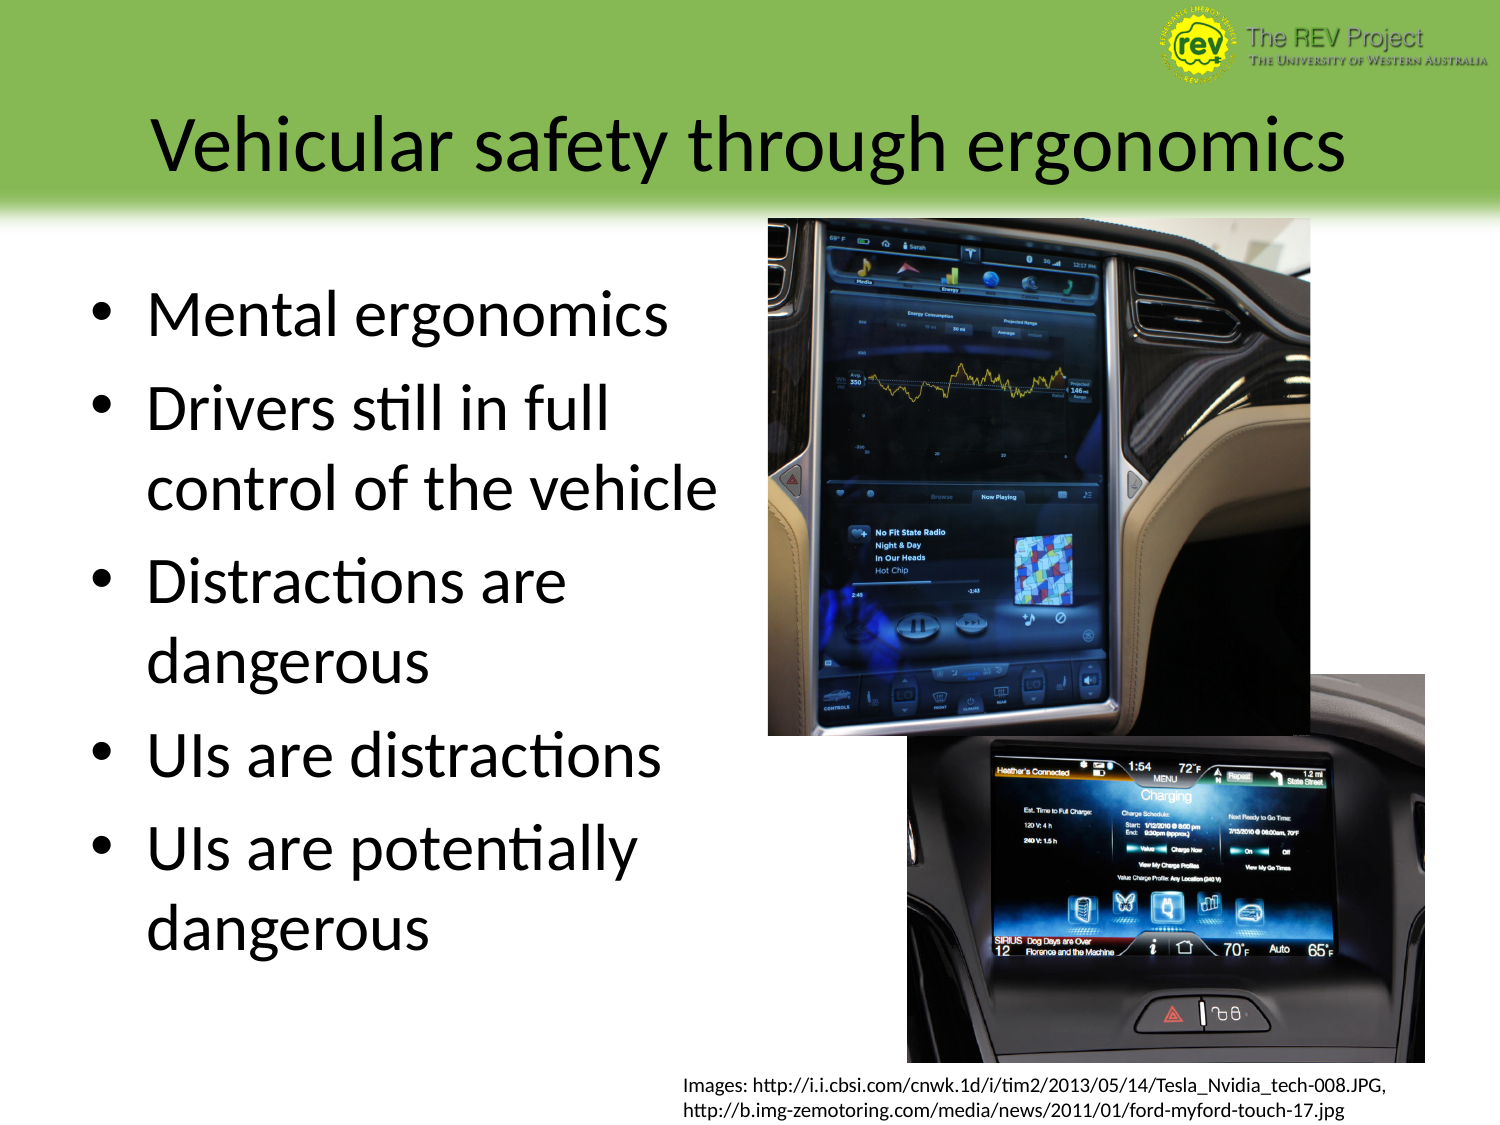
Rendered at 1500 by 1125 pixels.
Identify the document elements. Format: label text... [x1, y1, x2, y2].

text_box Images: http://i.i.cbsi.com/cnwk.1d/i/tim2/2013/05/14/Tesla_Nvidia_tech-008.JPG, http://b.img-zemotoring.com/media/news/2011/01/ford-myford-touch-17.jpg [668, 1064, 1425, 1125]
picture [0, 0, 1500, 1125]
title Vehicular safety through ergonomics [75, 45, 1425, 233]
list Mental ergonomics Drivers still in full control of the vehicle Distractions are dangerous UIs are distractions UIs are potentially dangerous [75, 262, 768, 1005]
